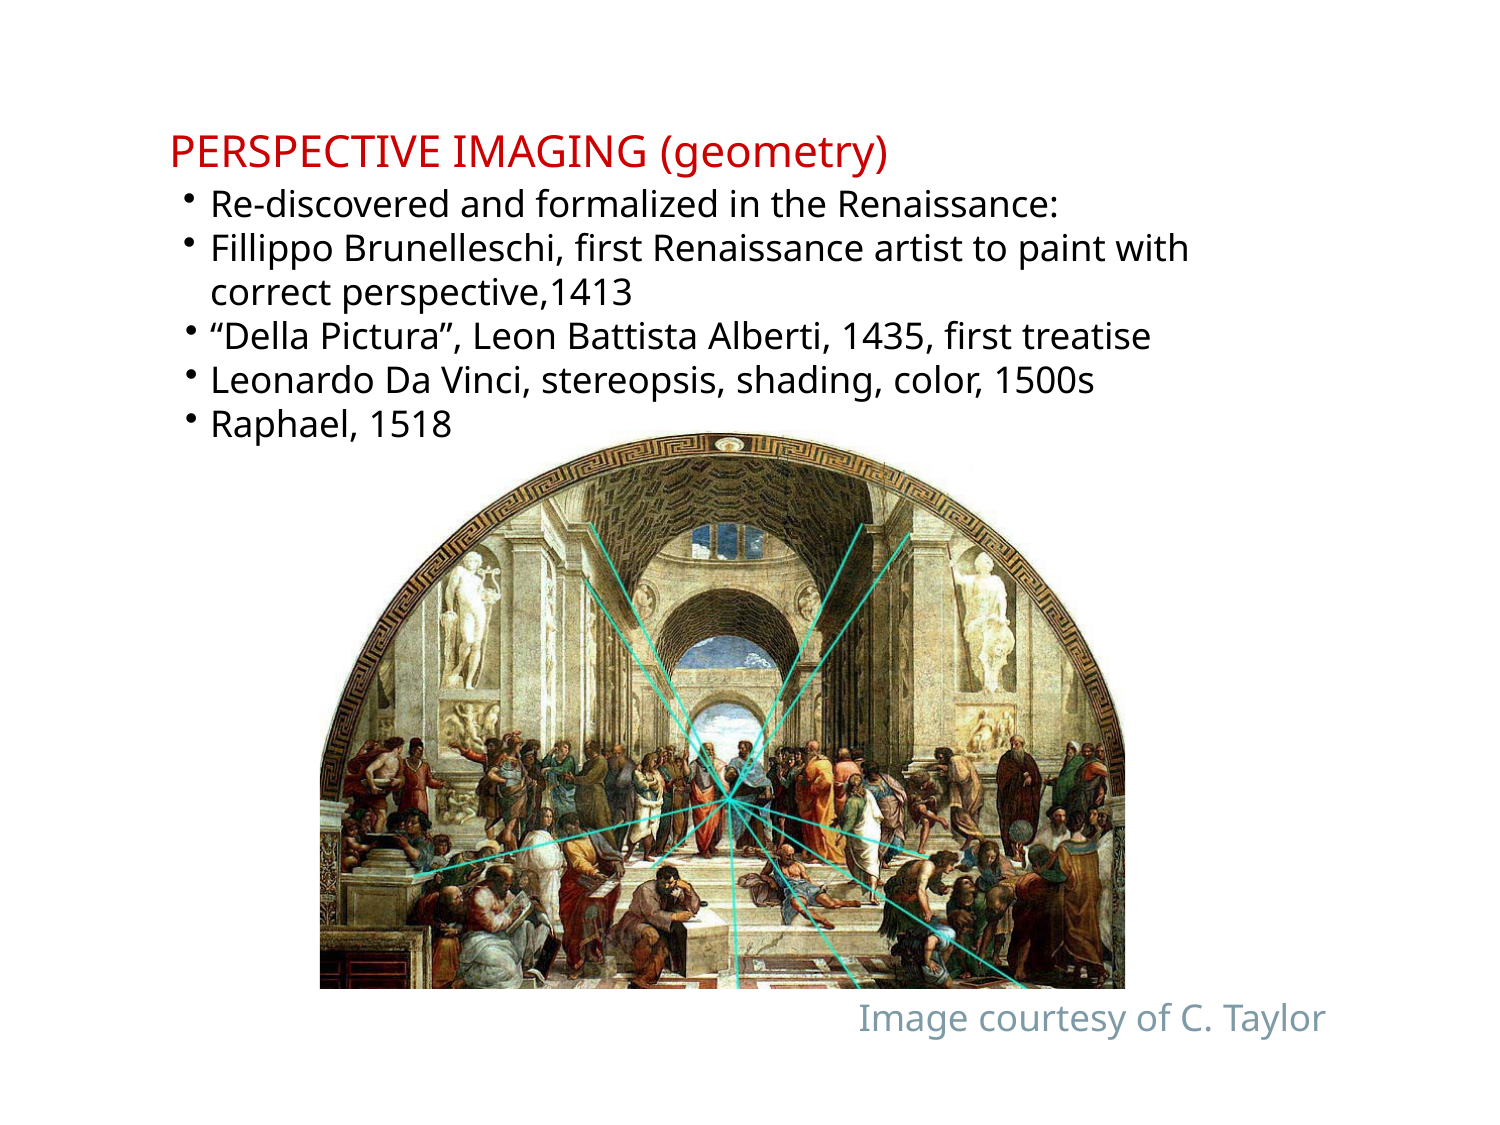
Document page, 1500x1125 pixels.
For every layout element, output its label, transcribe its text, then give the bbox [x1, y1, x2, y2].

text_box Image courtesy of C. Taylor [856, 993, 1352, 1039]
text_box [319, 445, 1126, 989]
title PERSPECTIVE IMAGING (geometry) [167, 121, 935, 312]
text_box Re-discovered and formalized in the Renaissance: Fillippo Brunelleschi, first Renaissance artist to paint with correct perspective,1413 “Della Pictura”, Leon Battista Alberti, 1435, first treatise Leonardo Da Vinci, stereopsis, shading, color, 1500s Raphael, 1518 [183, 178, 1211, 445]
